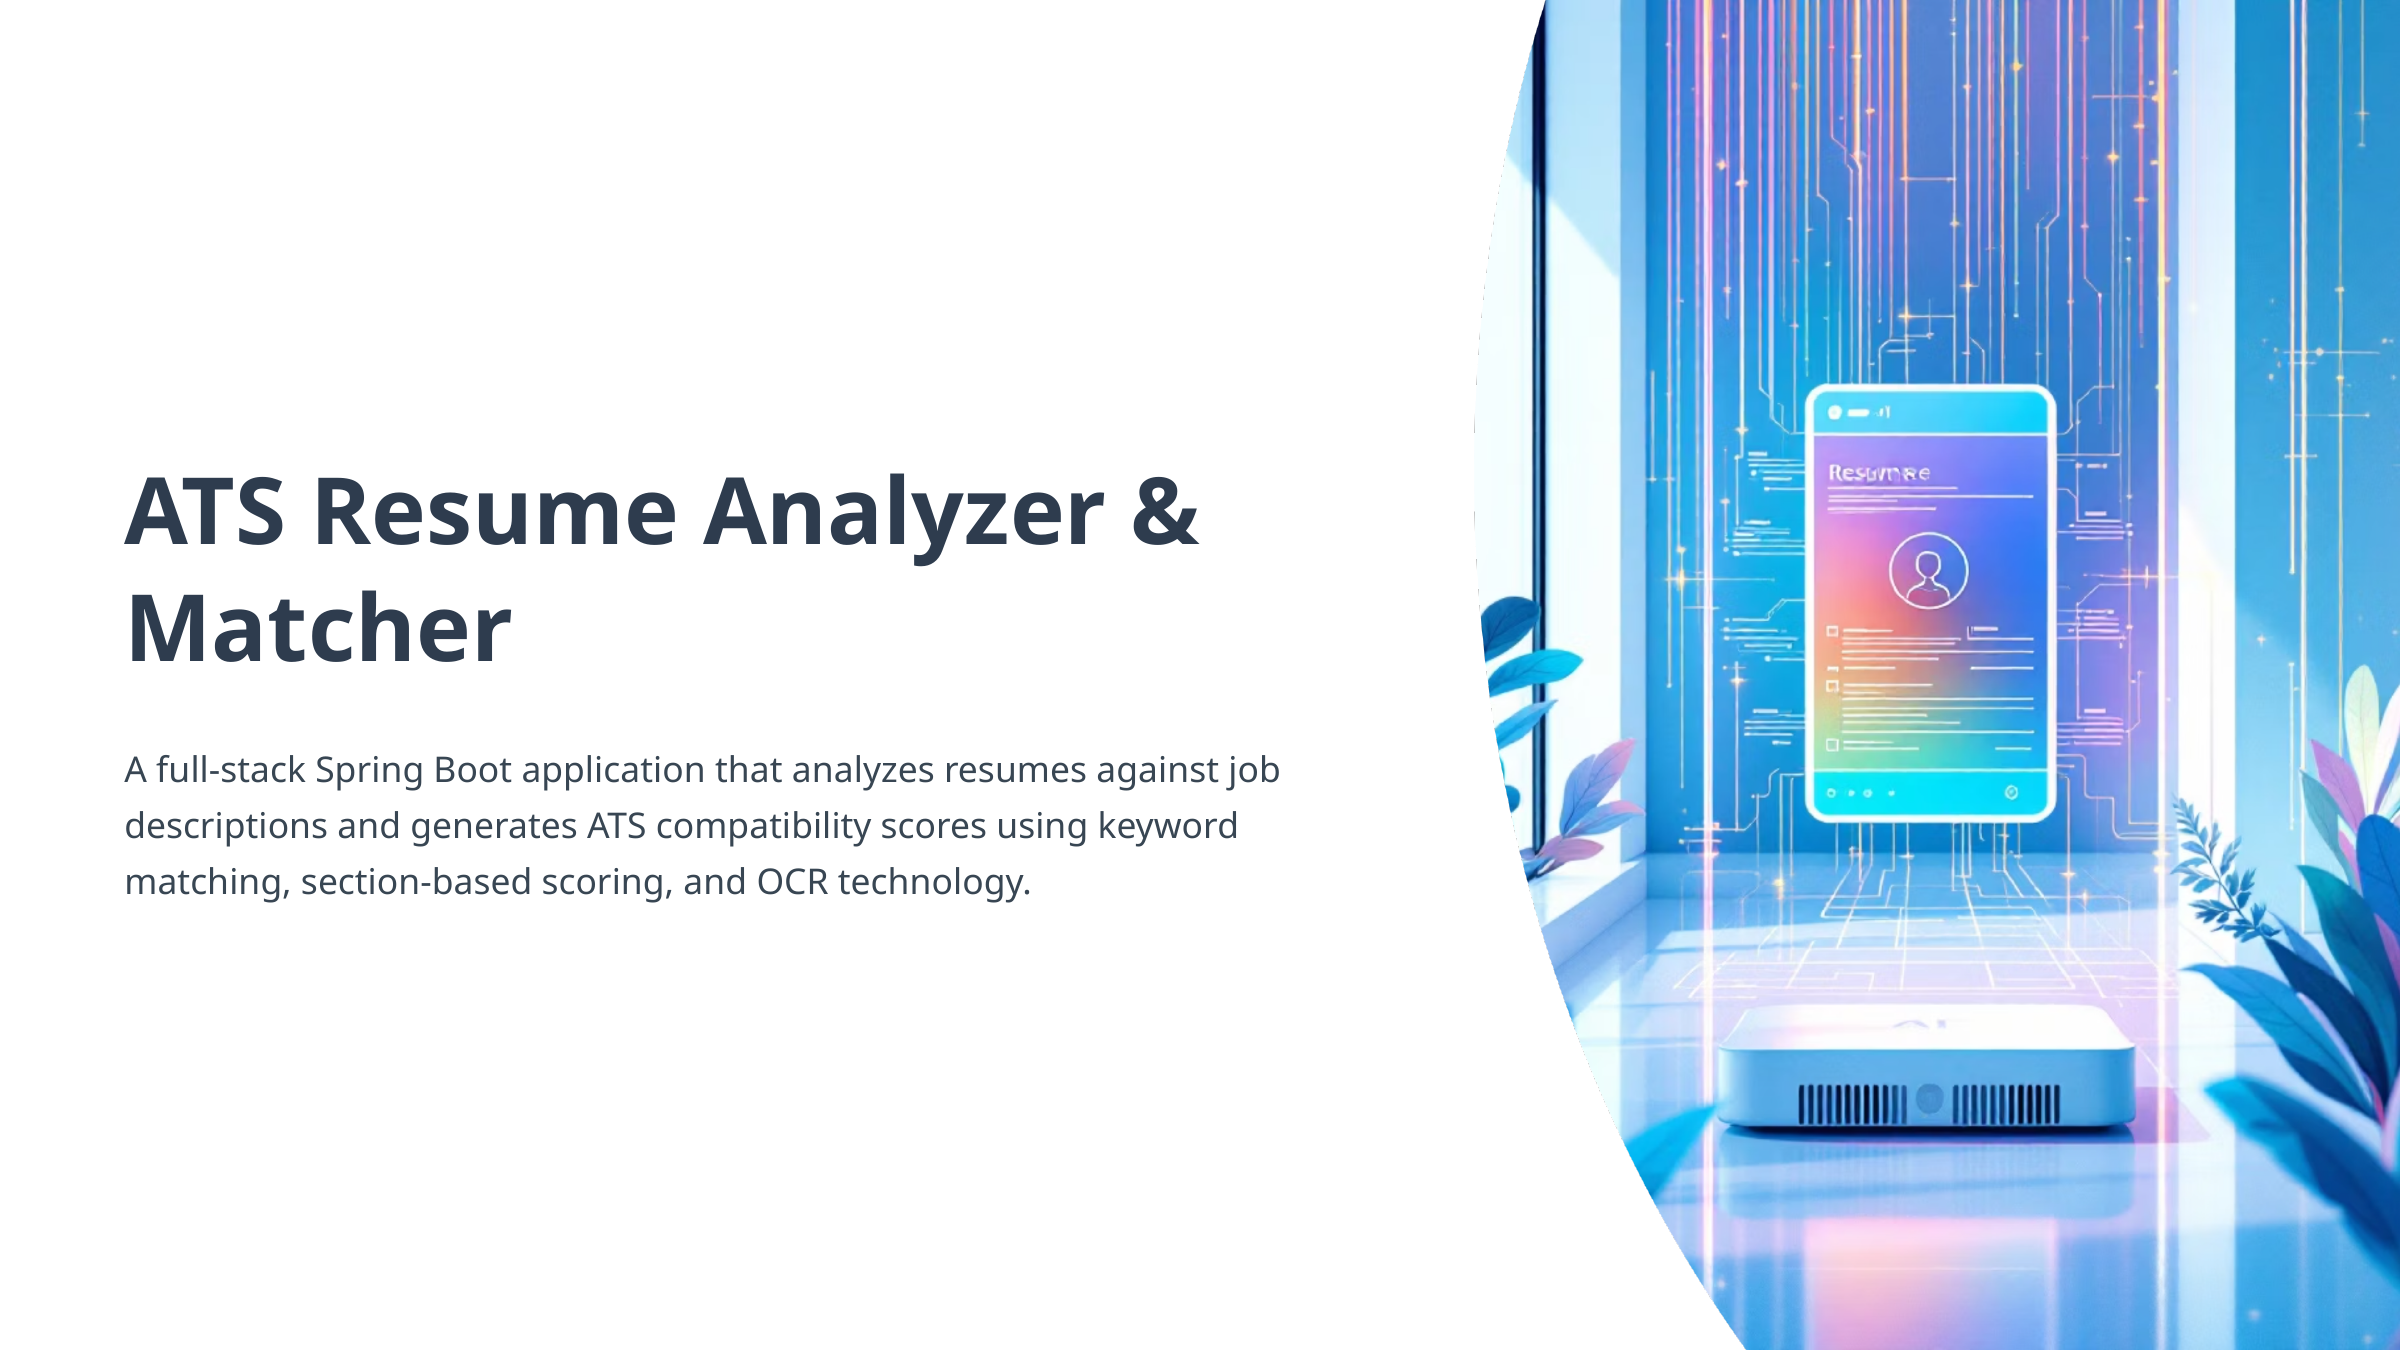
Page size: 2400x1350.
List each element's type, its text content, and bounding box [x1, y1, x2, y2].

text_box ATS Resume Analyzer & Matcher [124, 446, 1376, 680]
picture [1454, 0, 2400, 1350]
text_box A full-stack Spring Boot application that analyzes resumes against job descriptions and generates ATS compatibility scores using keyword matching, section-based scoring, and OCR technology. [124, 733, 1376, 904]
